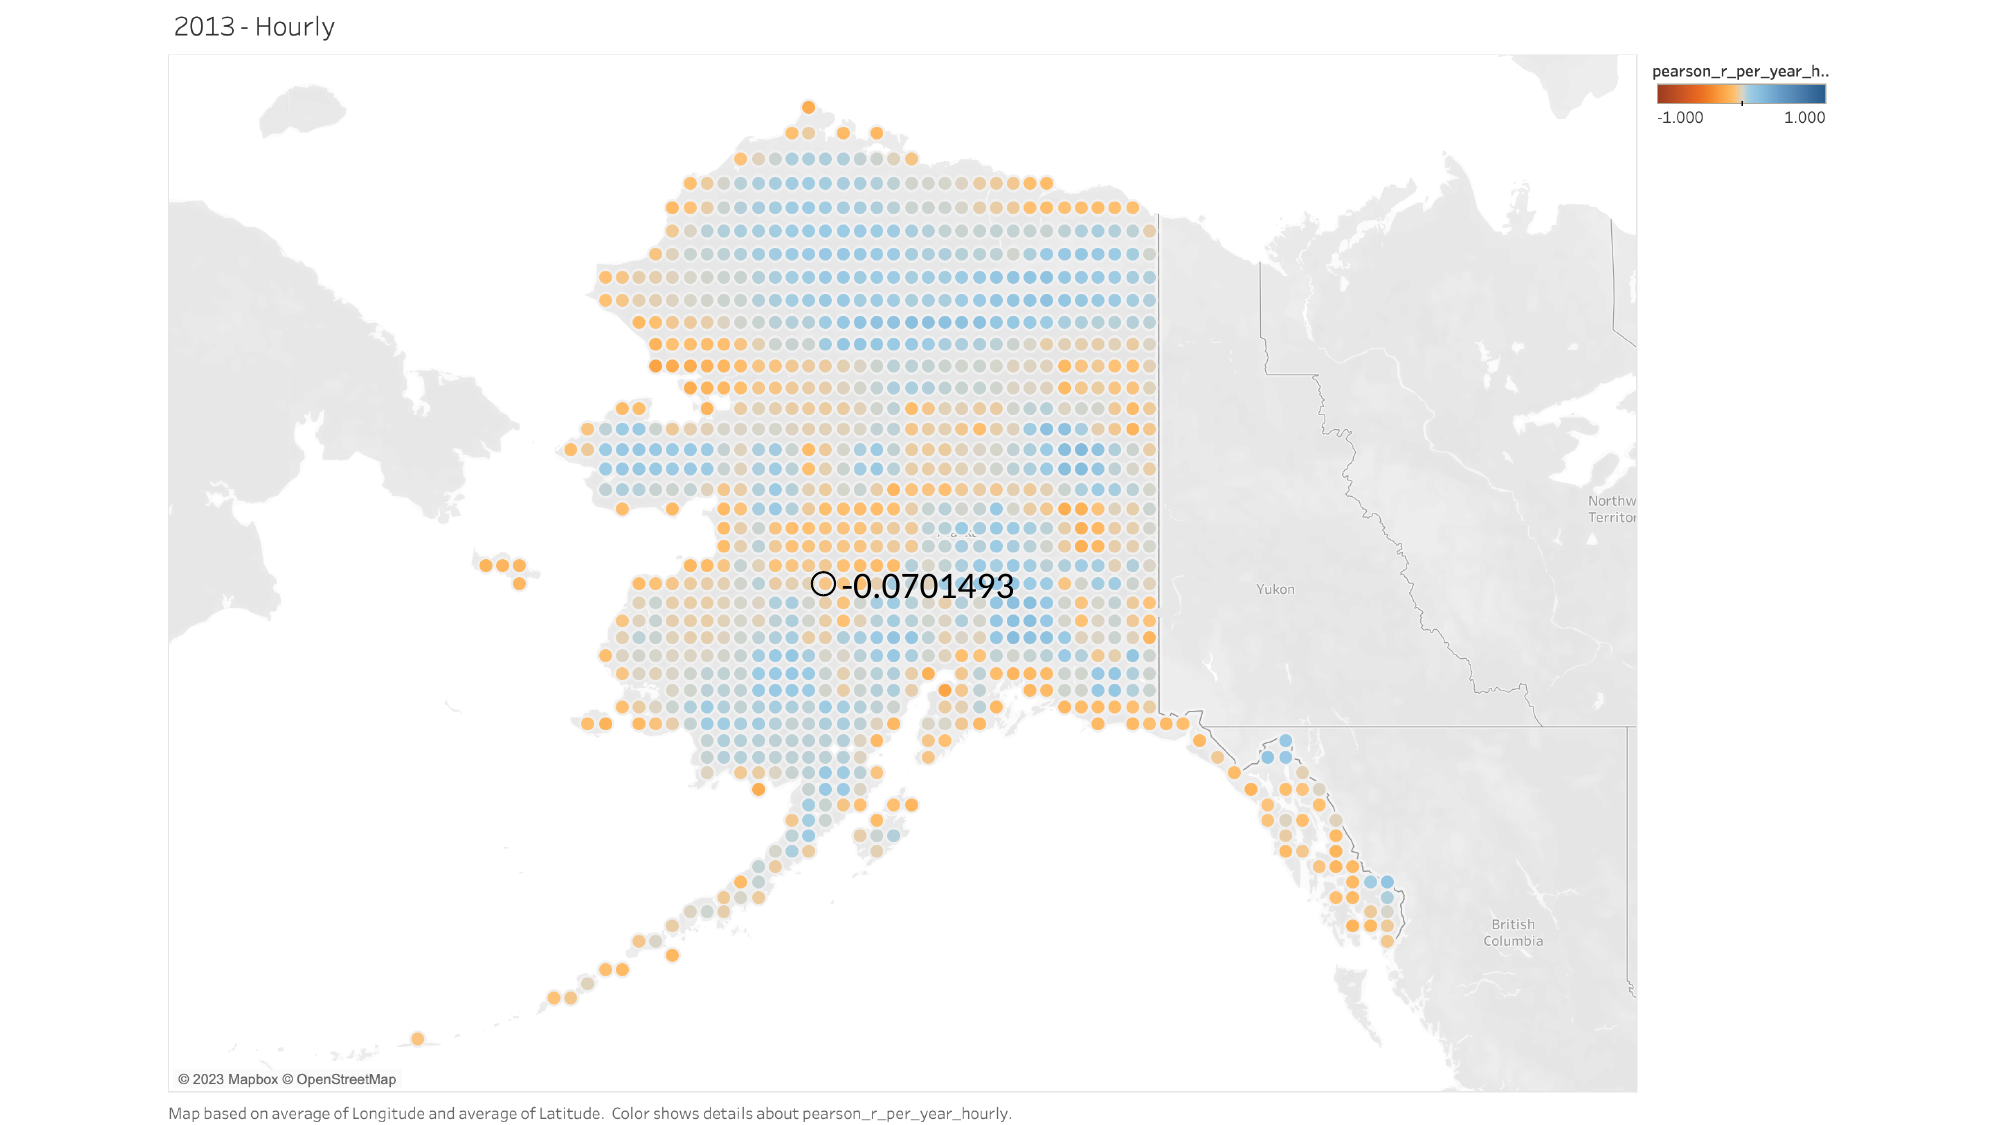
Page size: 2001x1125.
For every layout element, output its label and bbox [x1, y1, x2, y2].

picture [168, 0, 1832, 1125]
